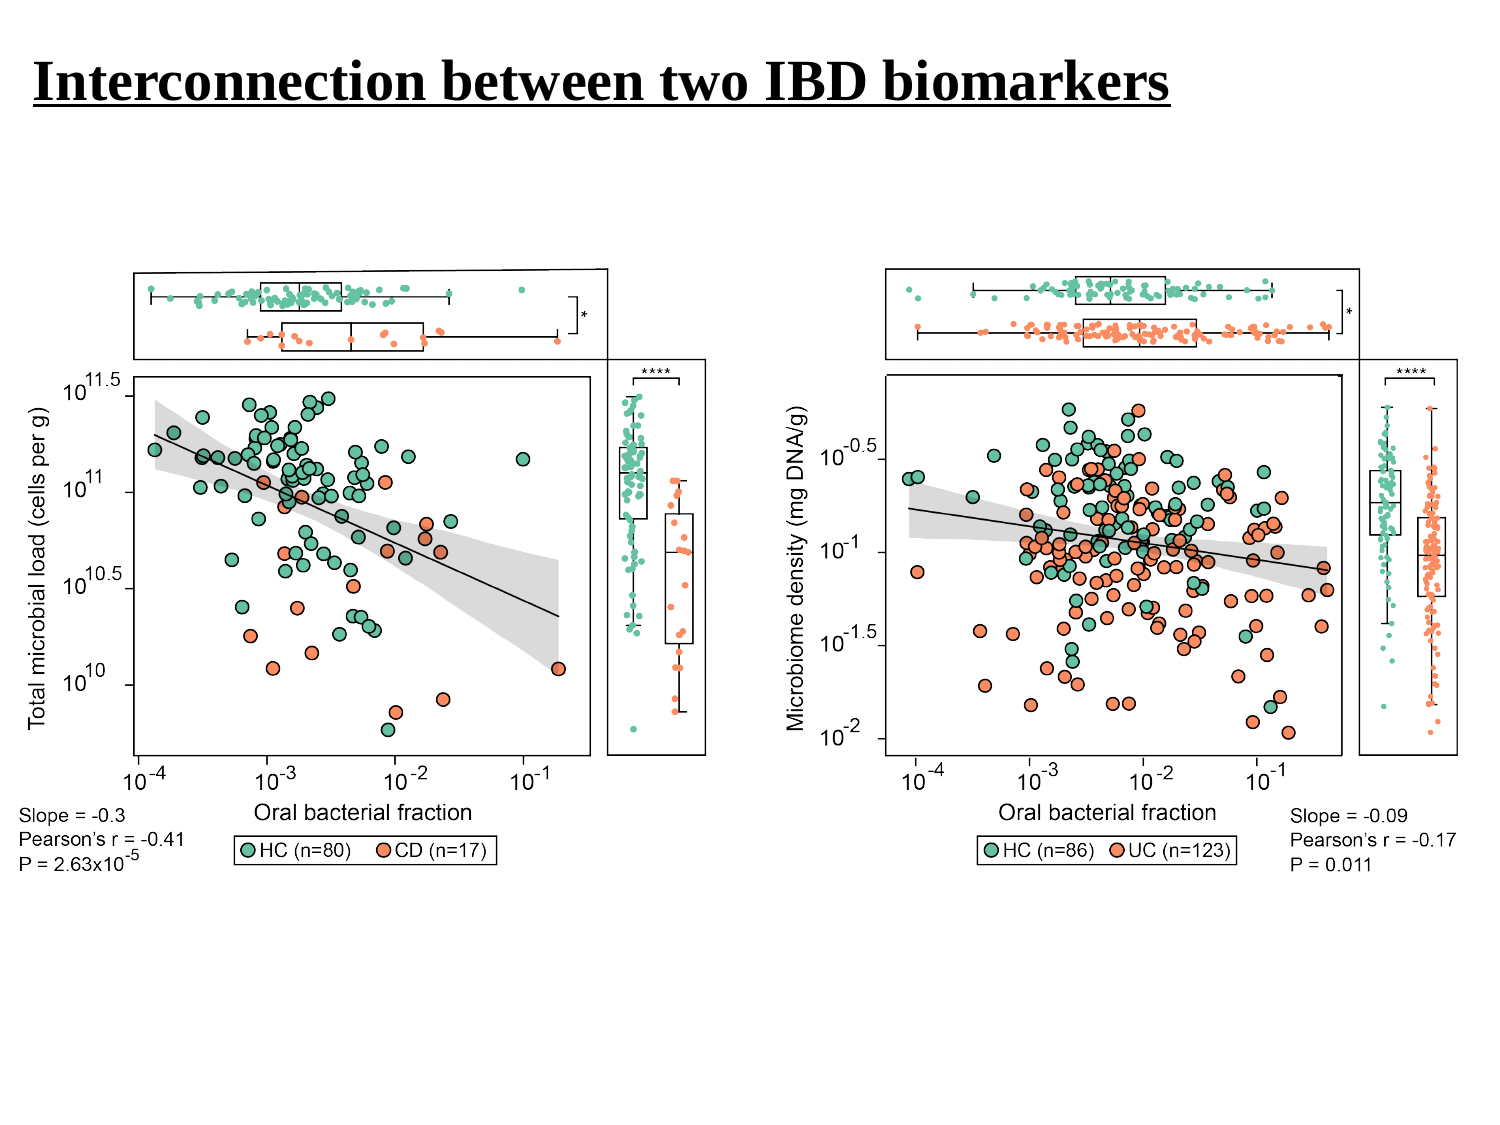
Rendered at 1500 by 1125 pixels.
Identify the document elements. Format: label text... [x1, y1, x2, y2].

text_box Interconnection between two IBD biomarkers [18, 34, 1221, 120]
picture [18, 268, 1458, 878]
